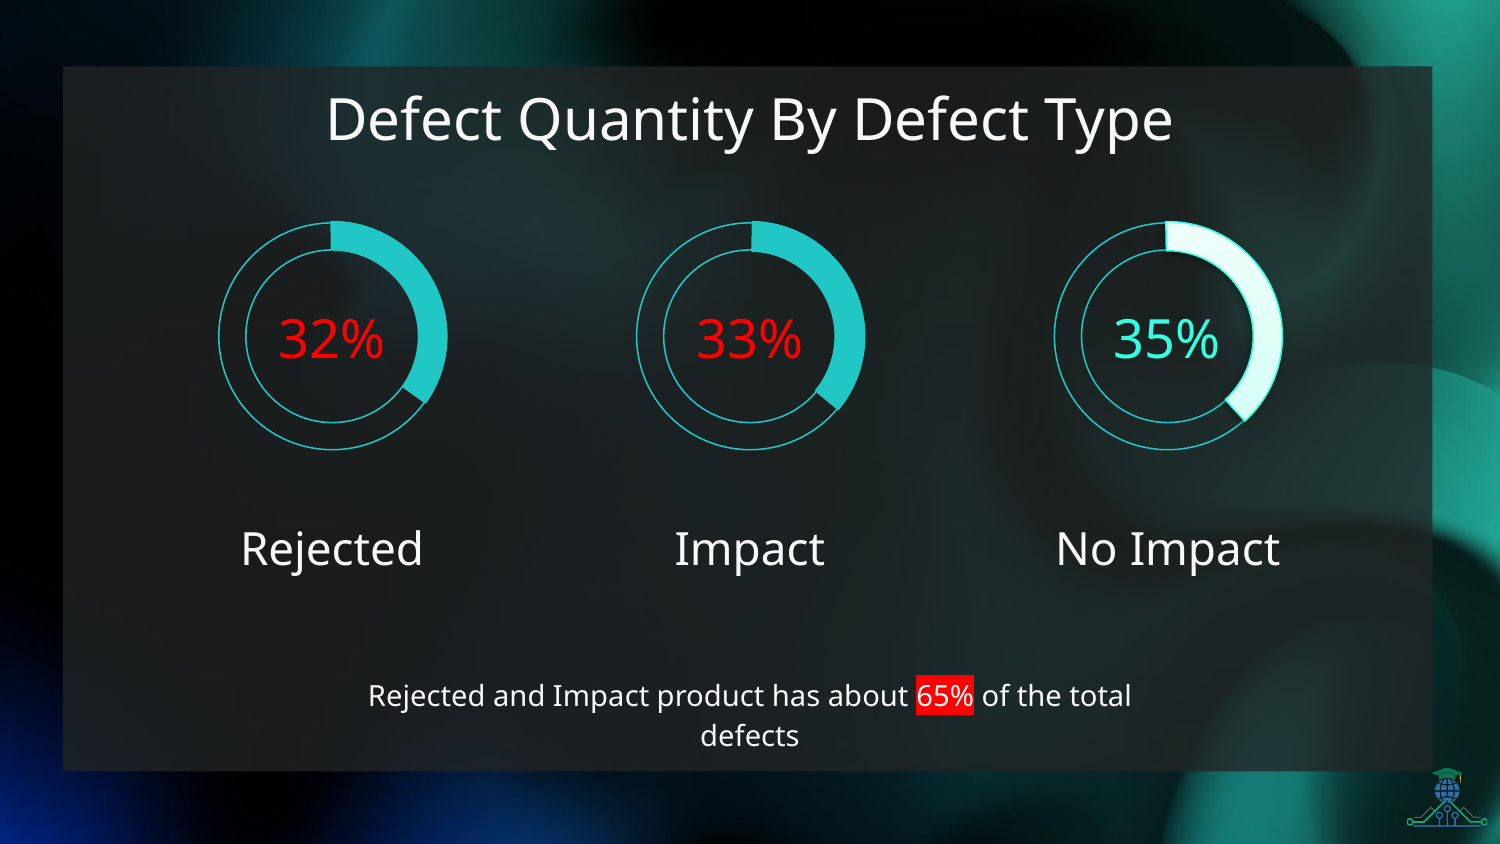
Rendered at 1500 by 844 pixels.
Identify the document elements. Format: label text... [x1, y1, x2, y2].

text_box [217, 221, 448, 452]
picture [0, 0, 1500, 844]
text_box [635, 221, 865, 452]
subtitle Rejected and Impact product has about 65% of the total defects [307, 656, 1193, 730]
subtitle Impact [571, 470, 929, 616]
subtitle Rejected [153, 470, 511, 616]
subtitle No Impact [989, 470, 1346, 616]
title Defect Quantity By Defect Type [118, 67, 1382, 162]
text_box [1052, 221, 1283, 452]
